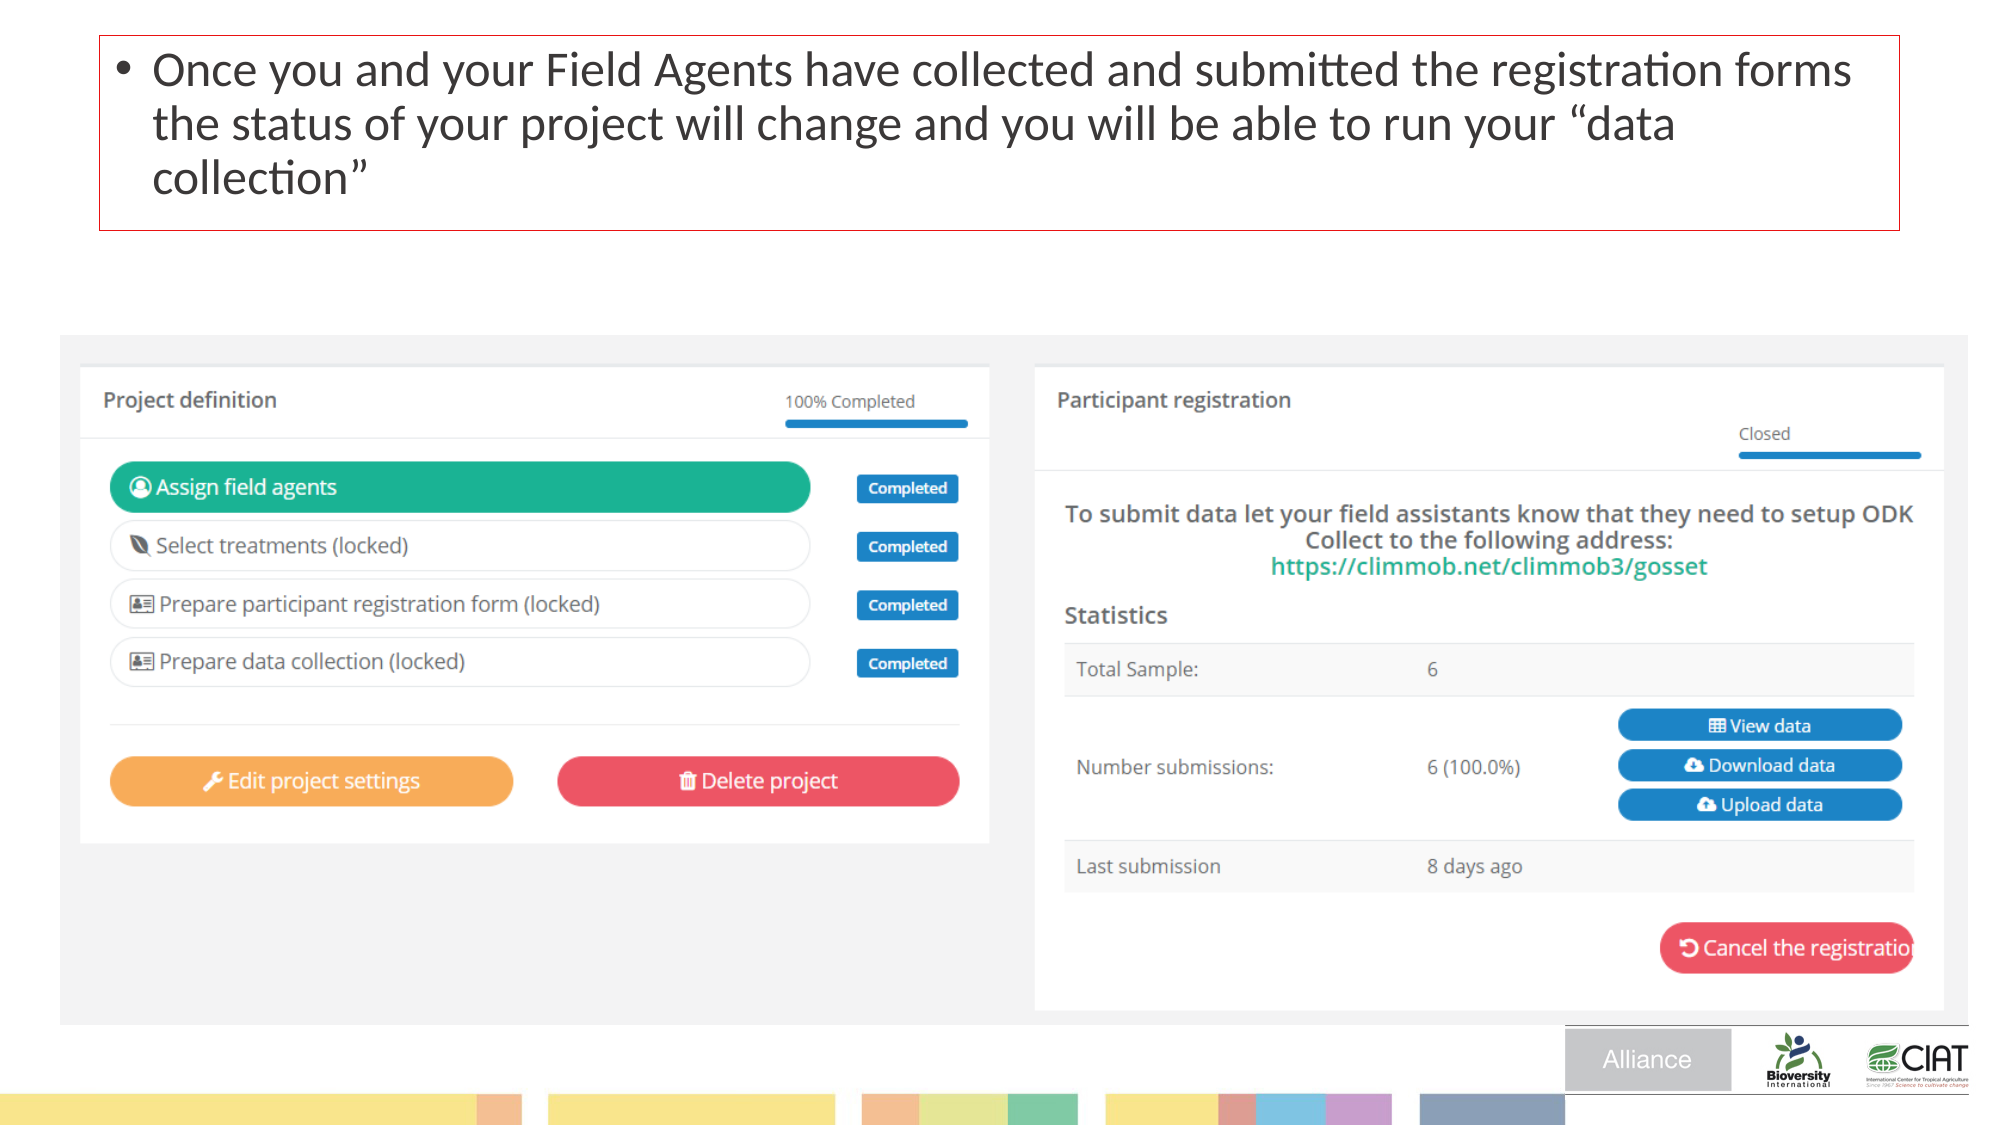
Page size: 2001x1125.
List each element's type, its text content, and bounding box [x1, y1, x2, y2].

text_box Once you and your Field Agents have collected and submitted the registration forms the status of your project will change and you will be able to run your “data collection” [99, 35, 1900, 231]
picture [0, 0, 2000, 1125]
